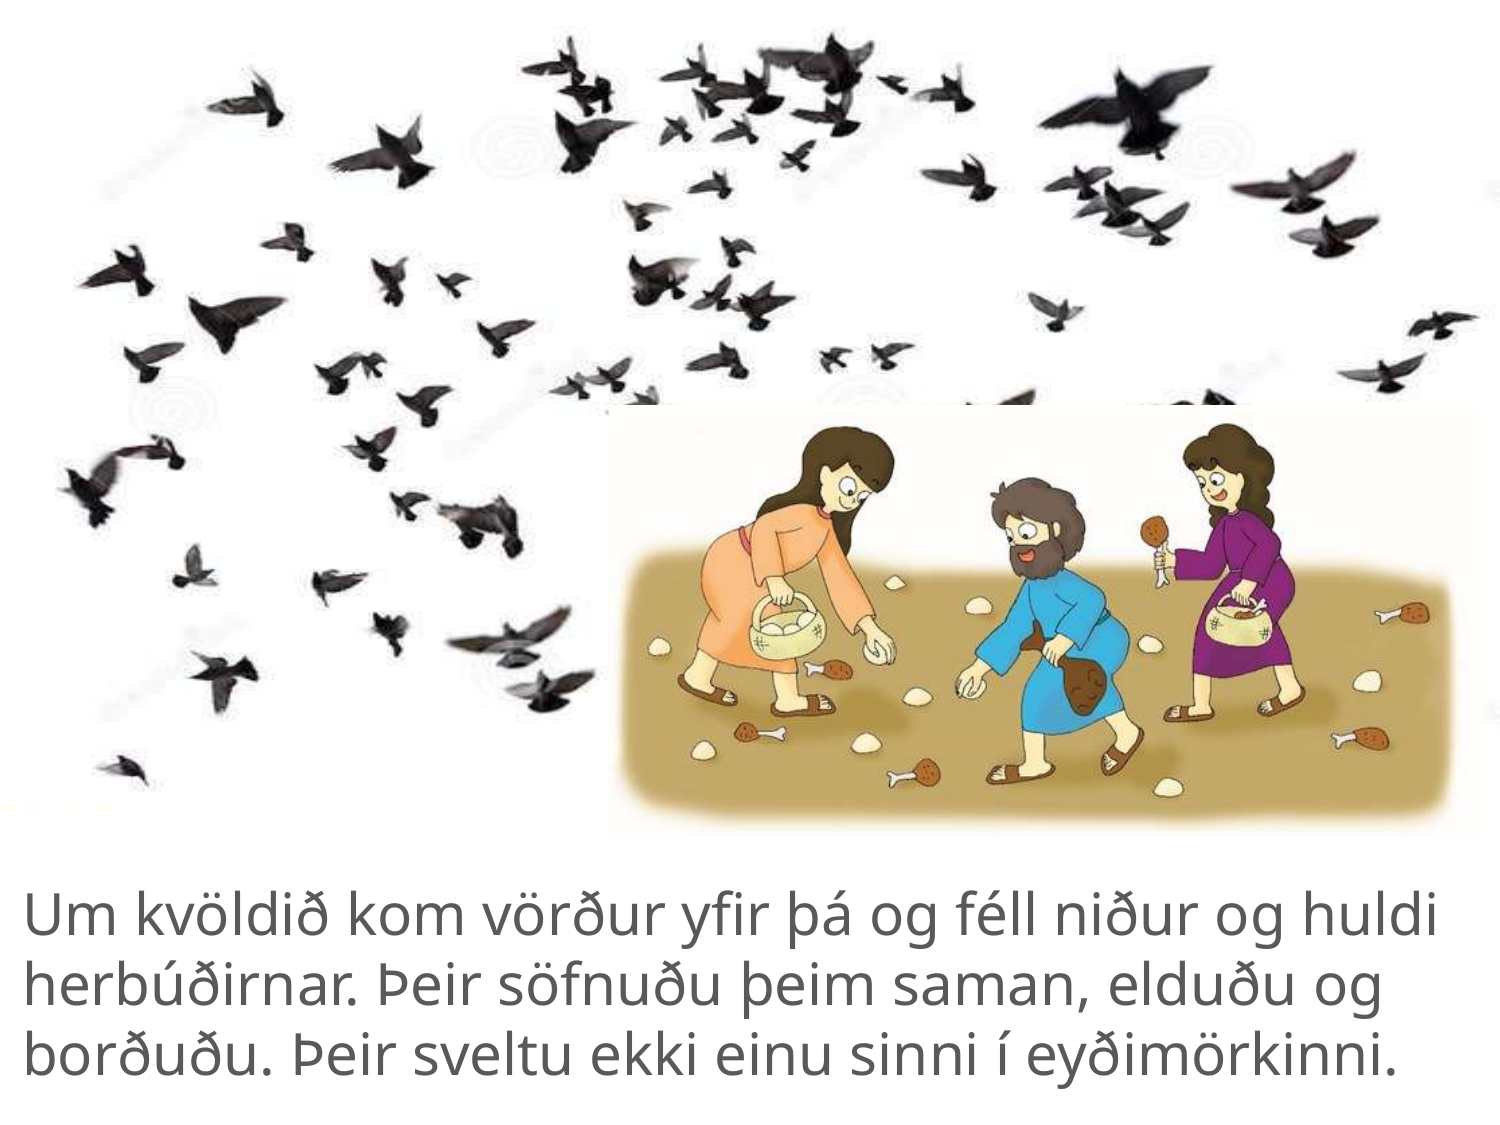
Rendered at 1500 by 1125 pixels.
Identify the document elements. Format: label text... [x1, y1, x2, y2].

text_box Um kvöldið kom vörður yfir þá og féll niður og huldi herbúðirnar. Þeir söfnuðu þeim saman, elduðu og borðuðu. Þeir sveltu ekki einu sinni í eyðimörkinni. [7, 869, 1493, 1095]
picture [0, 0, 1500, 837]
